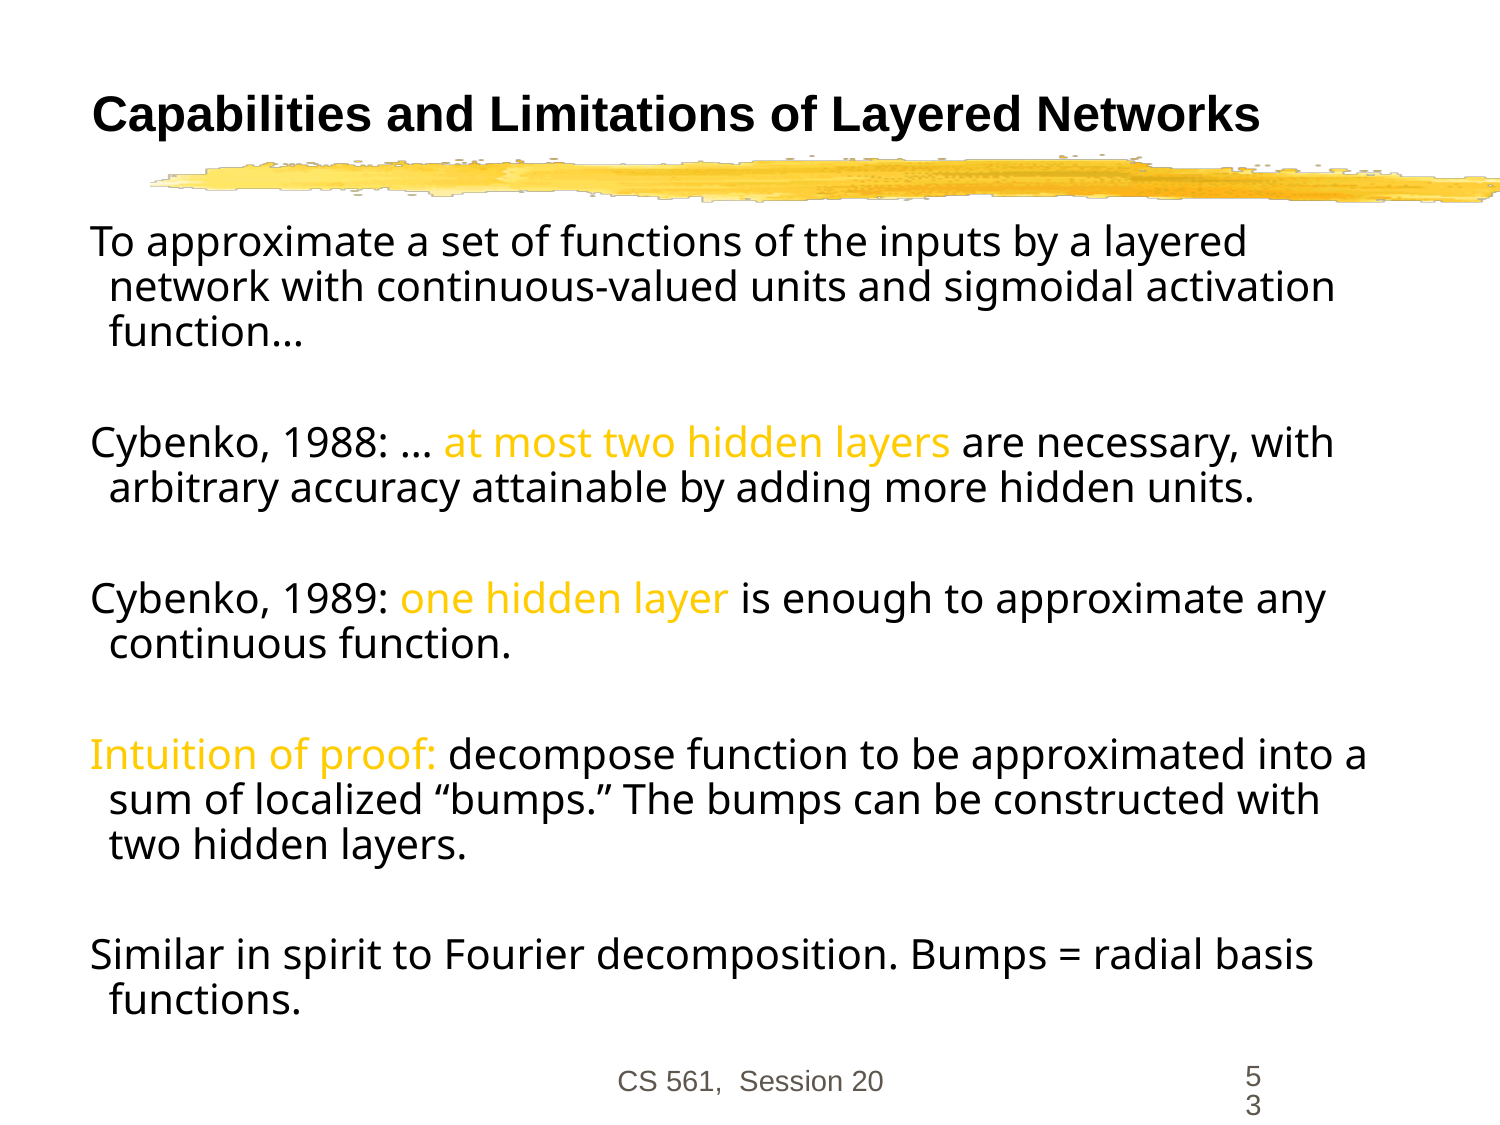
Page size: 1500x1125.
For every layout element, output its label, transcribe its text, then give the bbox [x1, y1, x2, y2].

list To approximate a set of functions of the inputs by a layered network with continuous-valued units and sigmoidal activation function… Cybenko, 1988: … at most two hidden layers are necessary, with arbitrary accuracy attainable by adding more hidden units. Cybenko, 1989: one hidden layer is enough to approximate any continuous function. Intuition of proof: decompose function to be approximated into a sum of localized “bumps.” The bumps can be constructed with two hidden layers. Similar in spirit to Fourier decomposition. Bumps = radial basis functions. [74, 211, 1418, 1125]
picture [149, 149, 1500, 213]
title Capabilities and Limitations of Layered Networks [76, 0, 1416, 151]
